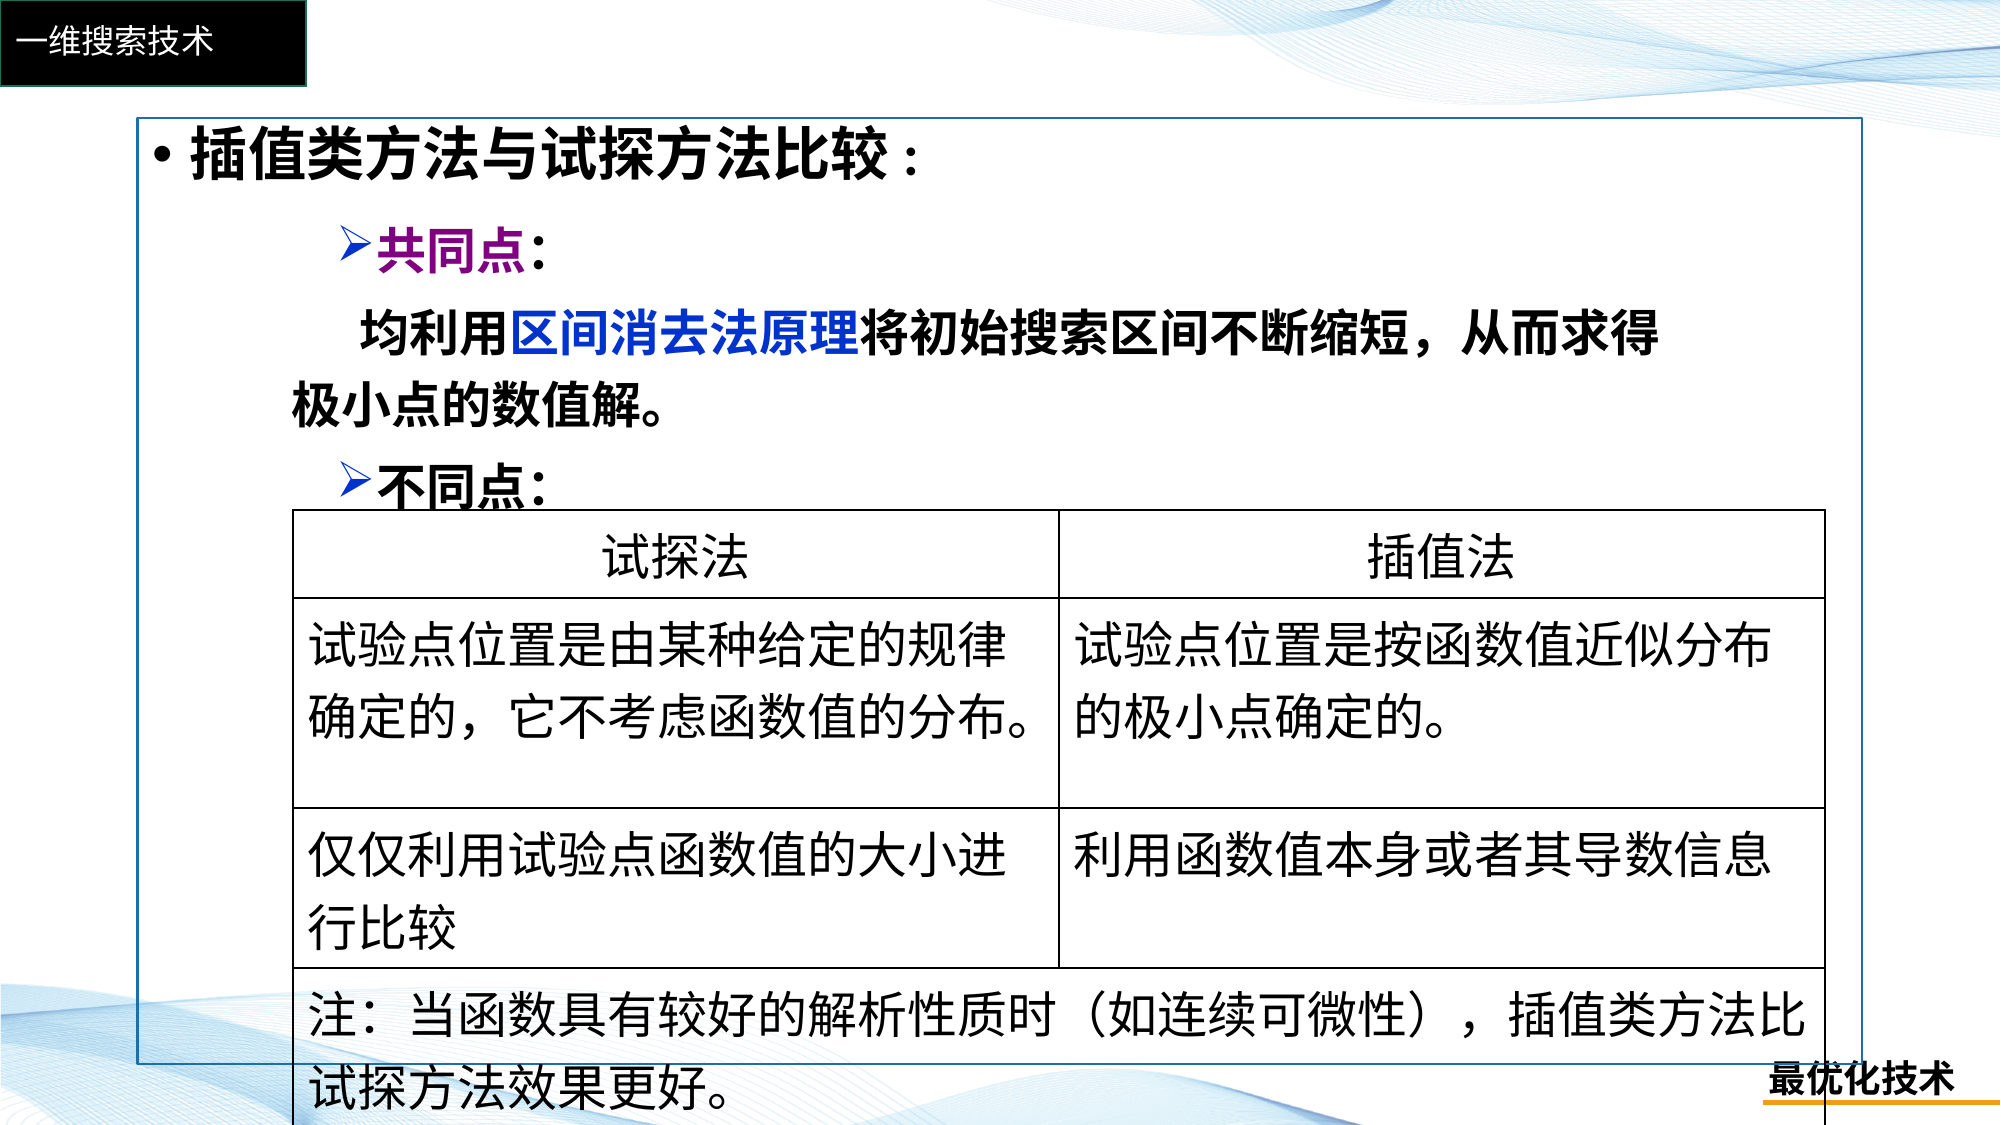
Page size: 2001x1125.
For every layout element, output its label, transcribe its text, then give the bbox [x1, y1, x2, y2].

table_cell 仅仅利用试验点函数值的大小进行比较 [294, 809, 1058, 967]
table_cell 利用函数值本身或者其导数信息 [1060, 809, 1824, 967]
picture [885, 1, 1999, 148]
title 一维搜索技术 [0, 0, 1725, 86]
table_header 试探法 [294, 511, 1058, 597]
table_cell 试验点位置是按函数值近似分布的极小点确定的。 [1060, 599, 1824, 807]
list 插值类方法与试探方法比较: [136, 117, 1863, 1065]
text_box 共同点： 均利用区间消去法原理将初始搜索区间不断缩短，从而求得极小点的数值解。 不同点： [96, 199, 1696, 932]
table_header 插值法 [1060, 511, 1824, 597]
table_cell 注：当函数具有较好的解析性质时（如连续可微性），插值类方法比试探方法效果更好。 [294, 969, 1824, 1125]
picture [2, 977, 292, 1125]
table_cell 试验点位置是由某种给定的规律确定的，它不考虑函数值的分布。 [294, 599, 1058, 807]
